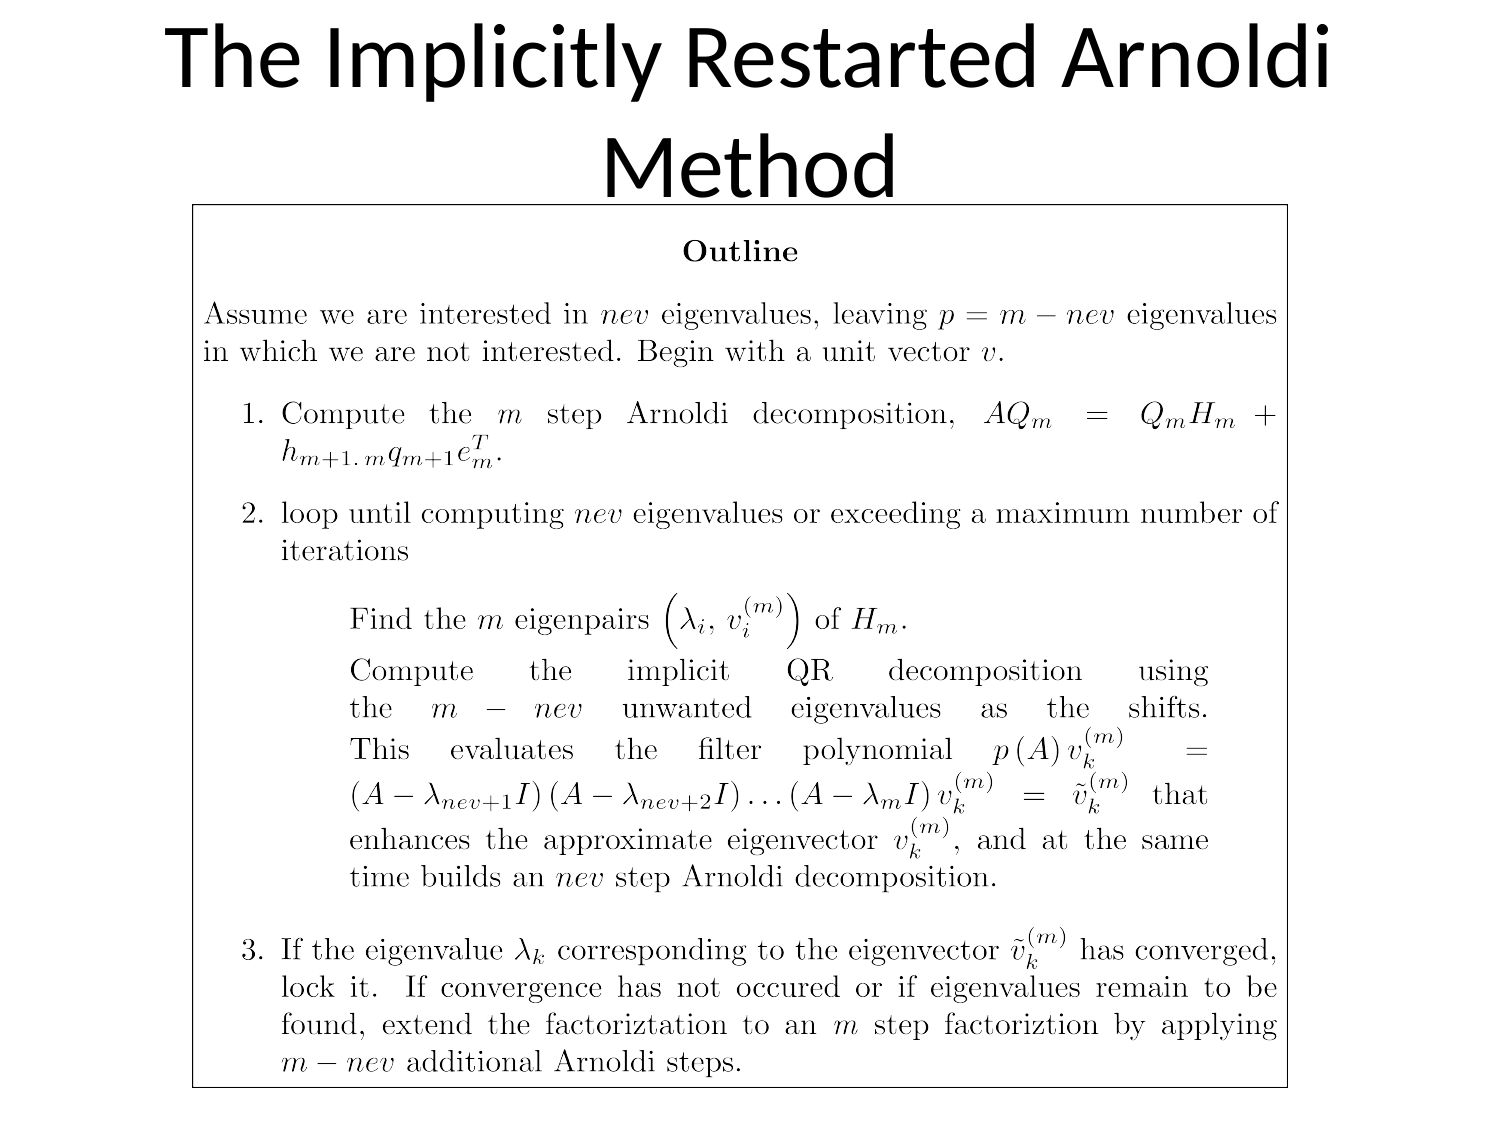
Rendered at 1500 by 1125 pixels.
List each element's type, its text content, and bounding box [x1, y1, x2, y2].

title The Implicitly Restarted Arnoldi Method [75, 12, 1425, 200]
picture [192, 203, 1288, 1088]
